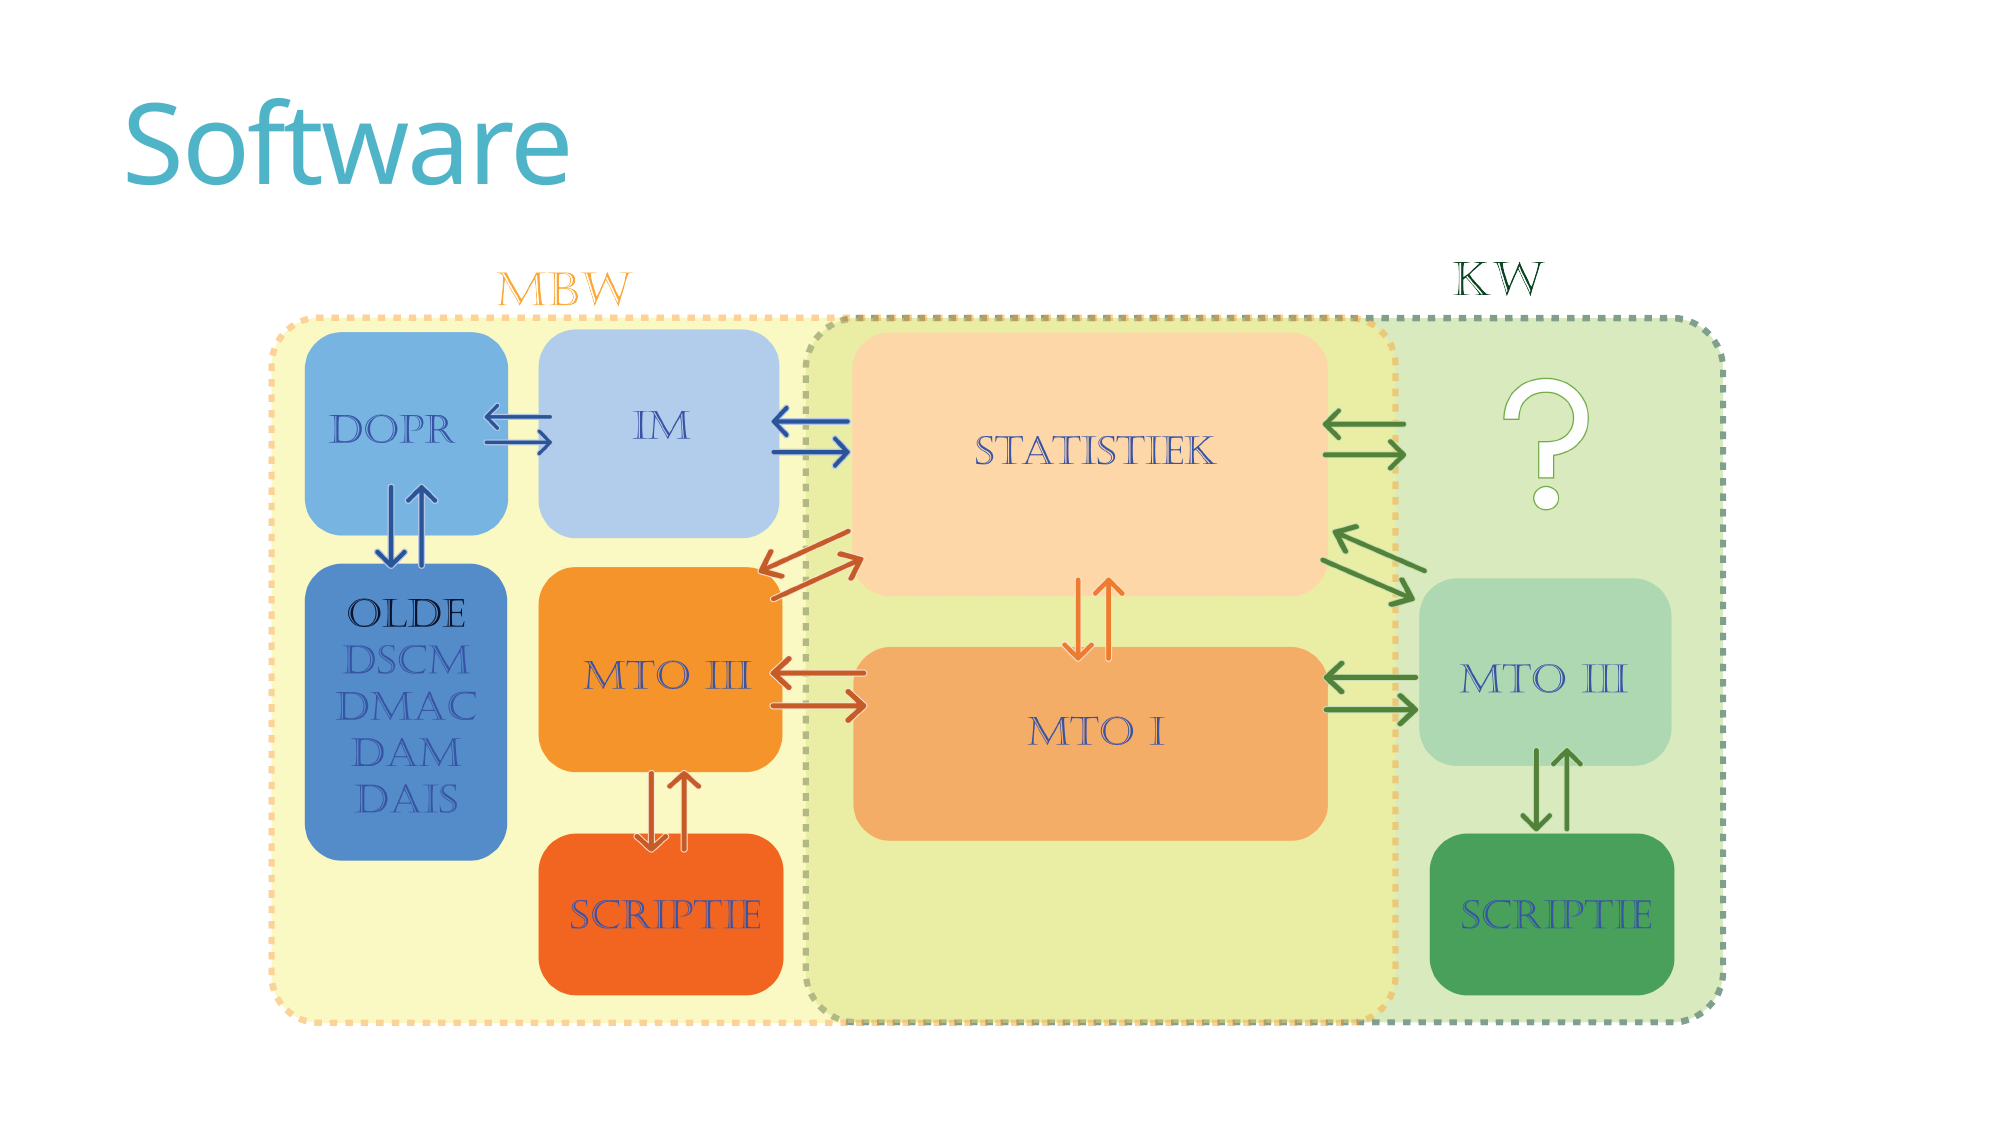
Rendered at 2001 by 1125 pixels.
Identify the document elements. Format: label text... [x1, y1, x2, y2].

title Software [107, 81, 1875, 354]
picture [268, 255, 1732, 1027]
